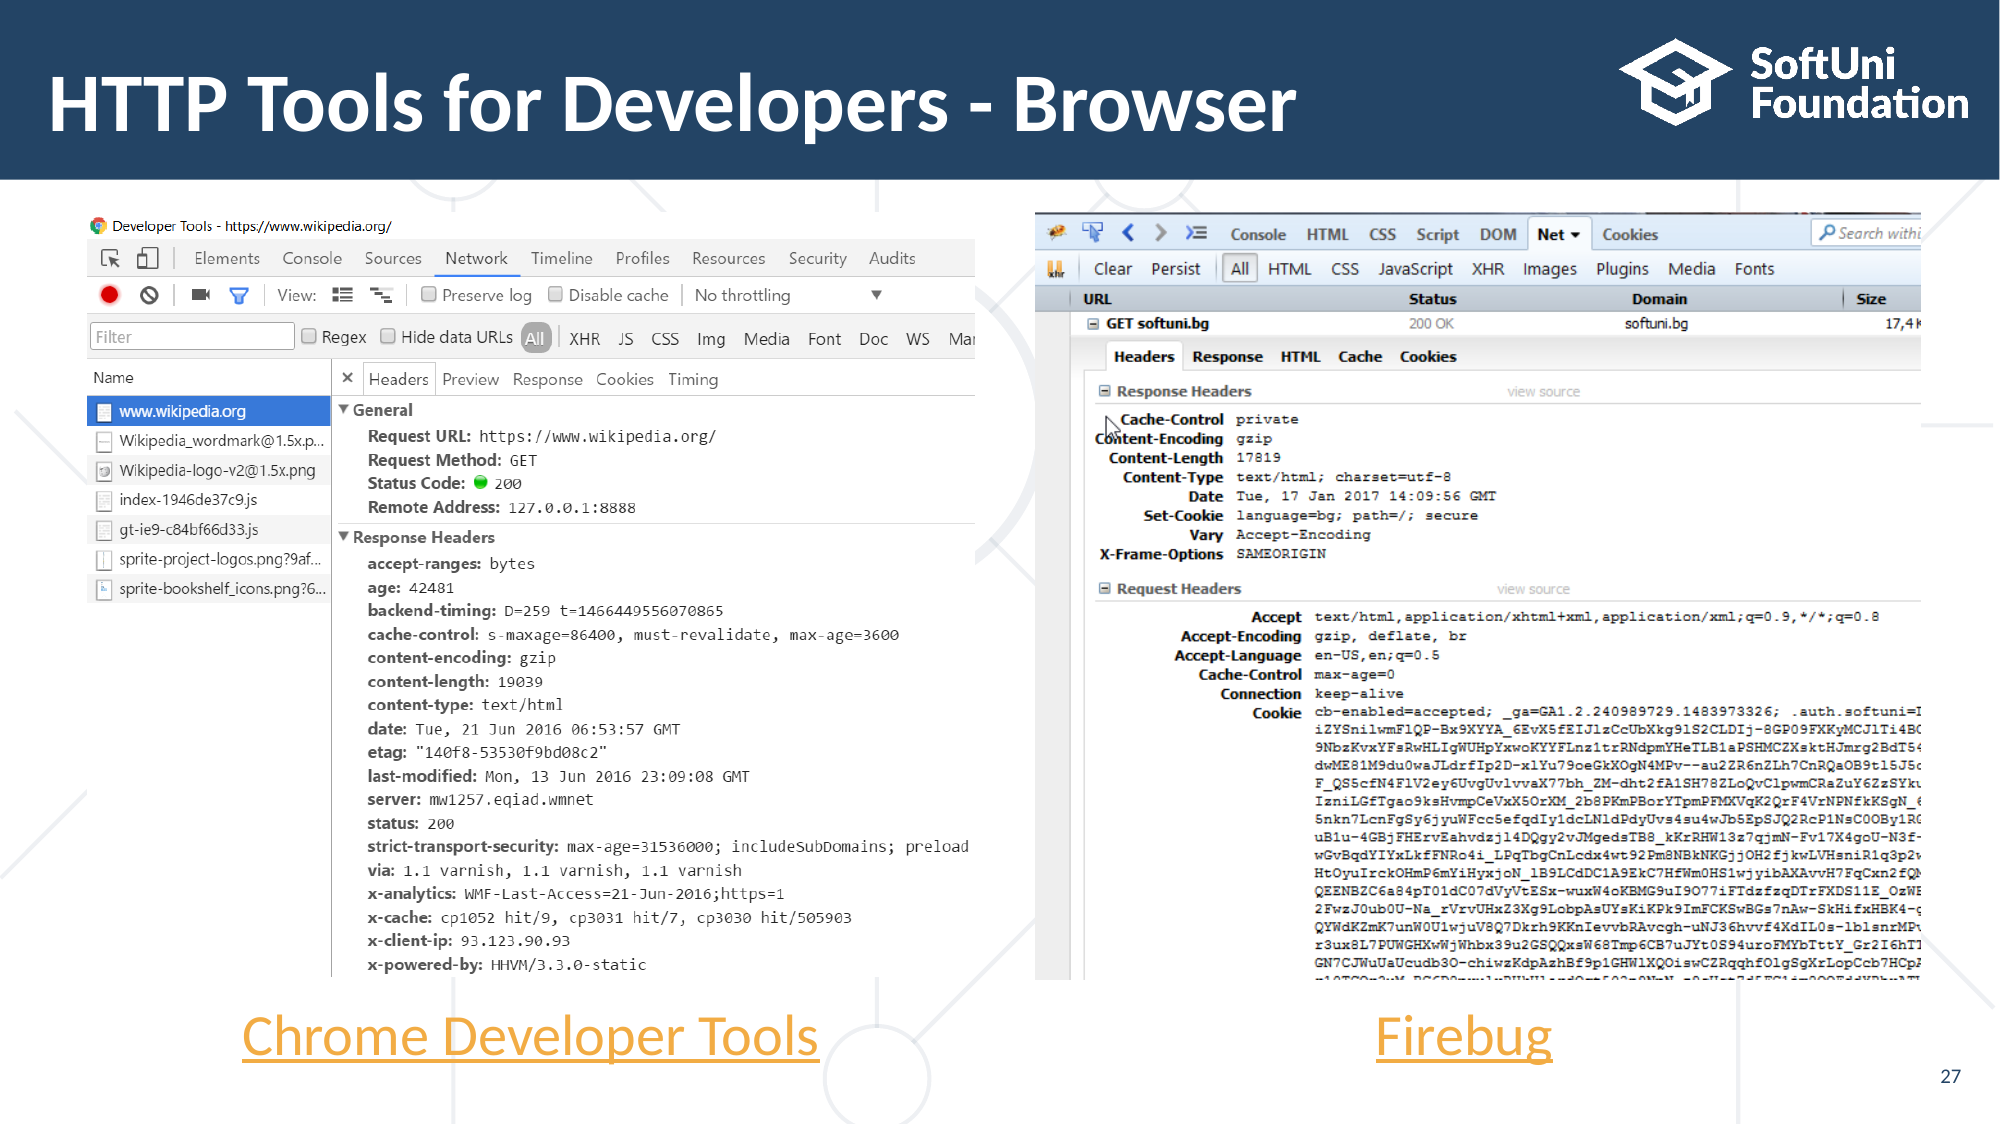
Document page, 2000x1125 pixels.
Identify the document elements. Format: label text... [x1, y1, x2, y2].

text_box Chrome Developer Tools [87, 989, 975, 1074]
title HTTP Tools for Developers - Browser [30, 6, 1602, 189]
slide_number 27 [1896, 1049, 1968, 1101]
picture [1034, 211, 1921, 980]
picture [86, 211, 975, 977]
picture [1618, 38, 1968, 126]
text_box Firebug [1012, 989, 1917, 1074]
